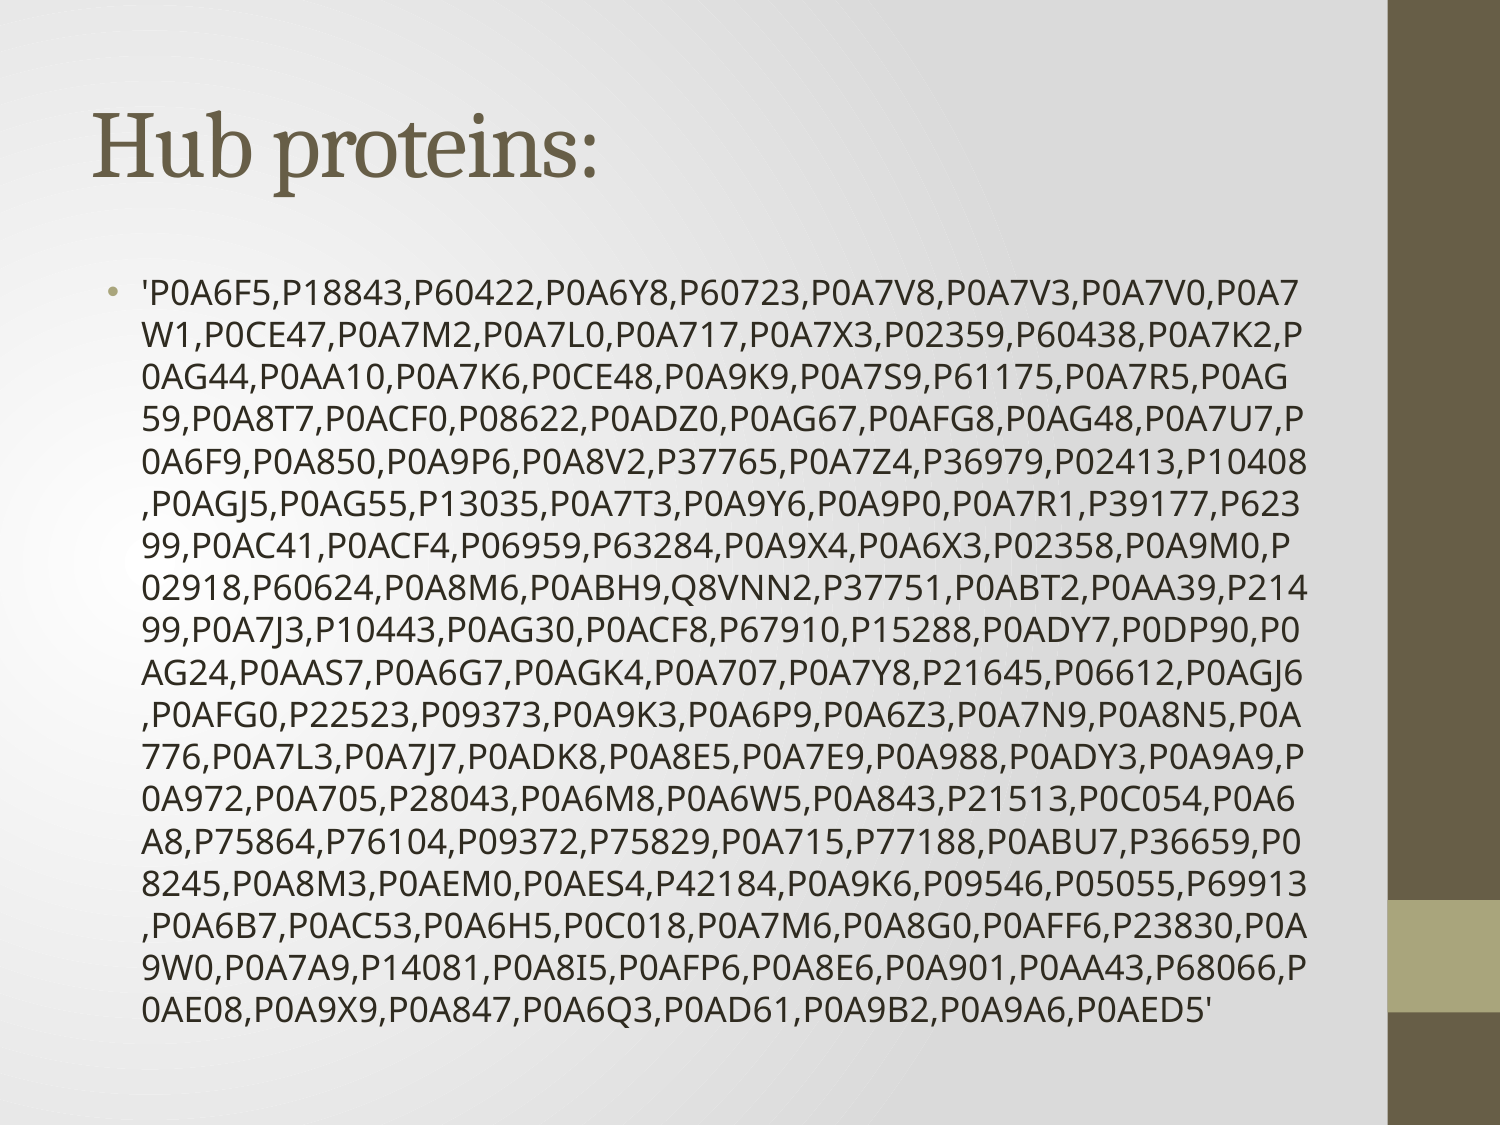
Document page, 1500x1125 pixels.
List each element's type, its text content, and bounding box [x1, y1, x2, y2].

title Hub proteins: [75, 45, 1325, 233]
list 'P0A6F5,P18843,P60422,P0A6Y8,P60723,P0A7V8,P0A7V3,P0A7V0,P0A7W1,P0CE47,P0A7M2,P0A7L0,P0A717,P0A7X3,P02359,P60438,P0A7K2,P0AG44,P0AA10,P0A7K6,P0CE48,P0A9K9,P0A7S9,P61175,P0A7R5,P0AG59,P0A8T7,P0ACF0,P08622,P0ADZ0,P0AG67,P0AFG8,P0AG48,P0A7U7,P0A6F9,P0A850,P0A9P6,P0A8V2,P37765,P0A7Z4,P36979,P02413,P10408,P0AGJ5,P0AG55,P13035,P0A7T3,P0A9Y6,P0A9P0,P0A7R1,P39177,P62399,P0AC41,P0ACF4,P06959,P63284,P0A9X4,P0A6X3,P02358,P0A9M0,P02918,P60624,P0A8M6,P0ABH9,Q8VNN2,P37751,P0ABT2,P0AA39,P21499,P0A7J3,P10443,P0AG30,P0ACF8,P67910,P15288,P0ADY7,P0DP90,P0AG24,P0AAS7,P0A6G7,P0AGK4,P0A707,P0A7Y8,P21645,P06612,P0AGJ6,P0AFG0,P22523,P09373,P0A9K3,P0A6P9,P0A6Z3,P0A7N9,P0A8N5,P0A776,P0A7L3,P0A7J7,P0ADK8,P0A8E5,P0A7E9,P0A988,P0ADY3,P0A9A9,P0A972,P0A705,P28043,P0A6M8,P0A6W5,P0A843,P21513,P0C054,P0A6A8,P75864,P76104,P09372,P75829,P0A715,P77188,P0ABU7,P36659,P08245,P0A8M3,P0AEM0,P0AES4,P42184,P0A9K6,P09546,P05055,P69913,P0A6B7,P0AC53,P0A6H5,P0C018,P0A7M6,P0A8G0,P0AFF6,P23830,P0A9W0,P0A7A9,P14081,P0A8I5,P0AFP6,P0A8E6,P0A901,P0AA43,P68066,P0AE08,P0A9X9,P0A847,P0A6Q3,P0AD61,P0A9B2,P0A9A6,P0AED5' [75, 262, 1325, 1050]
